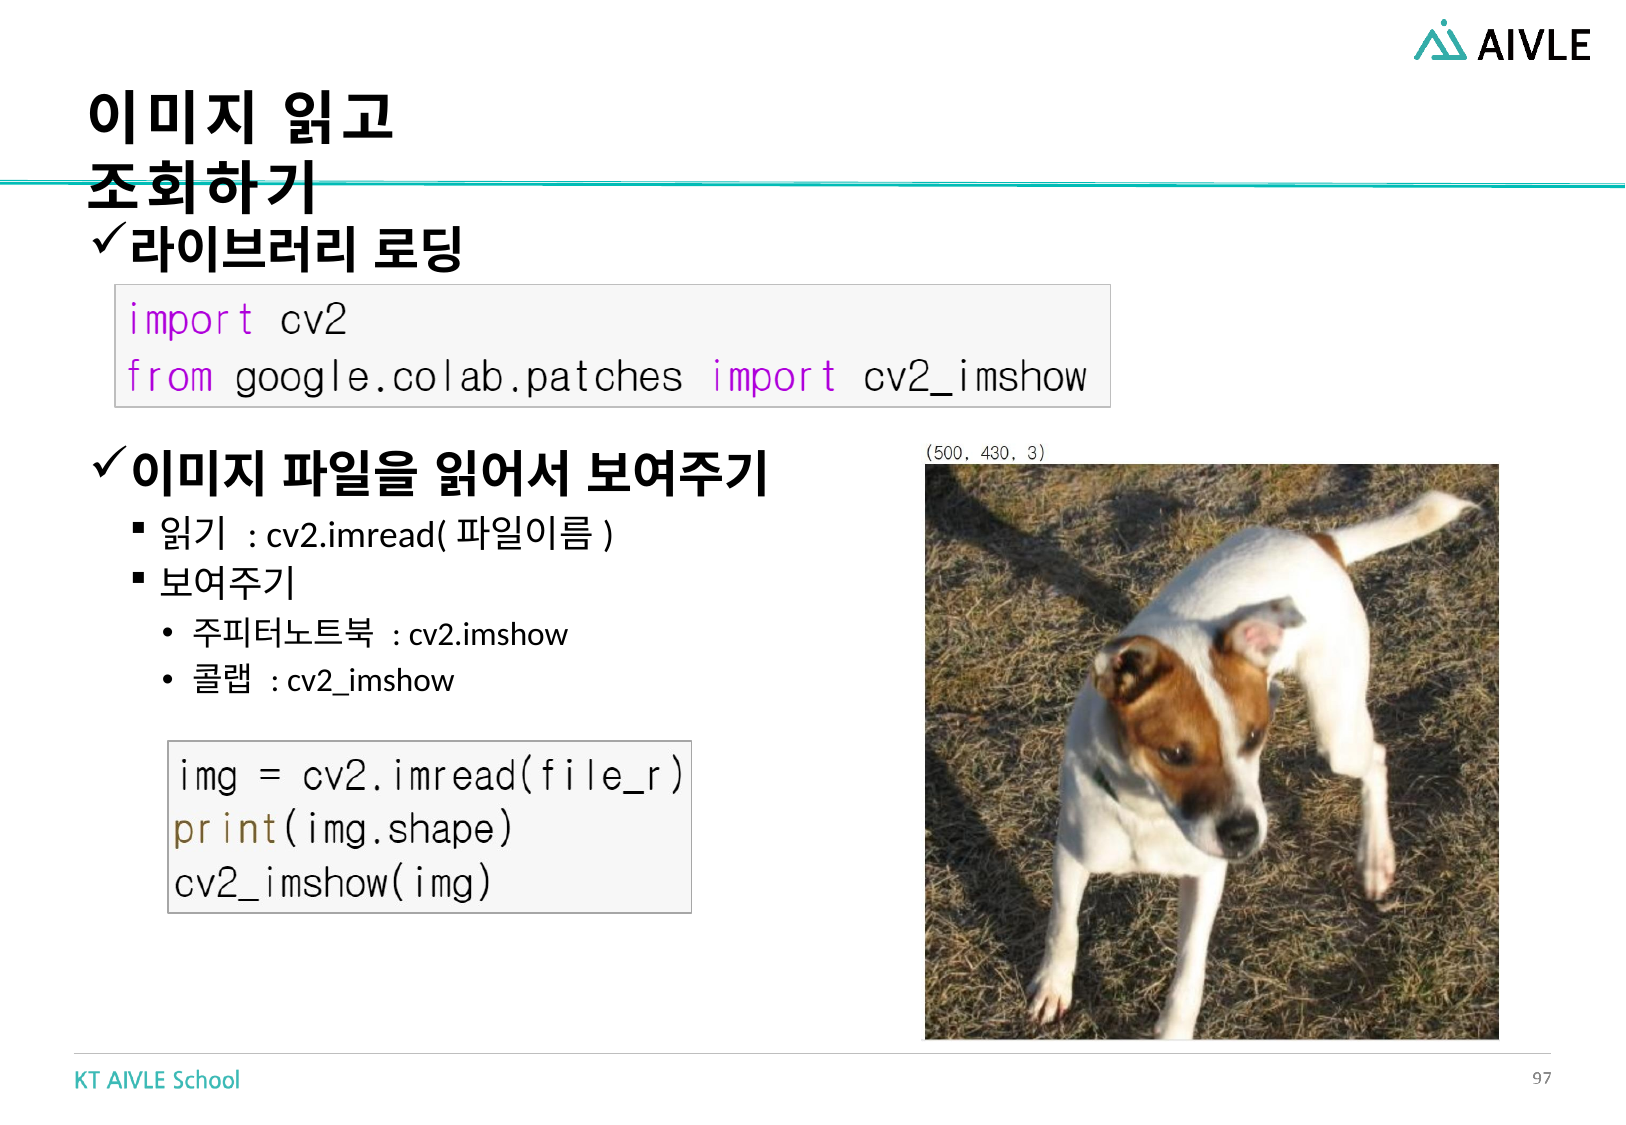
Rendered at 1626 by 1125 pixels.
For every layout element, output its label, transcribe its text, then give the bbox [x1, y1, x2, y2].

text_box 이미지 파일을 읽어서 보여주기 읽기 : cv2.imread(파일이름) 보여주기 주피터노트북 : cv2.imshow 콜랩 : cv2_imshow [86, 431, 816, 699]
picture [74, 1069, 239, 1090]
text_box 라이브러리 로딩 [86, 216, 494, 279]
picture [920, 443, 1501, 1042]
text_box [166, 739, 693, 915]
title 이미지 읽고 조회하기 [83, 79, 608, 269]
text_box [114, 283, 1112, 409]
picture [1533, 1071, 1551, 1084]
picture [1414, 19, 1590, 60]
